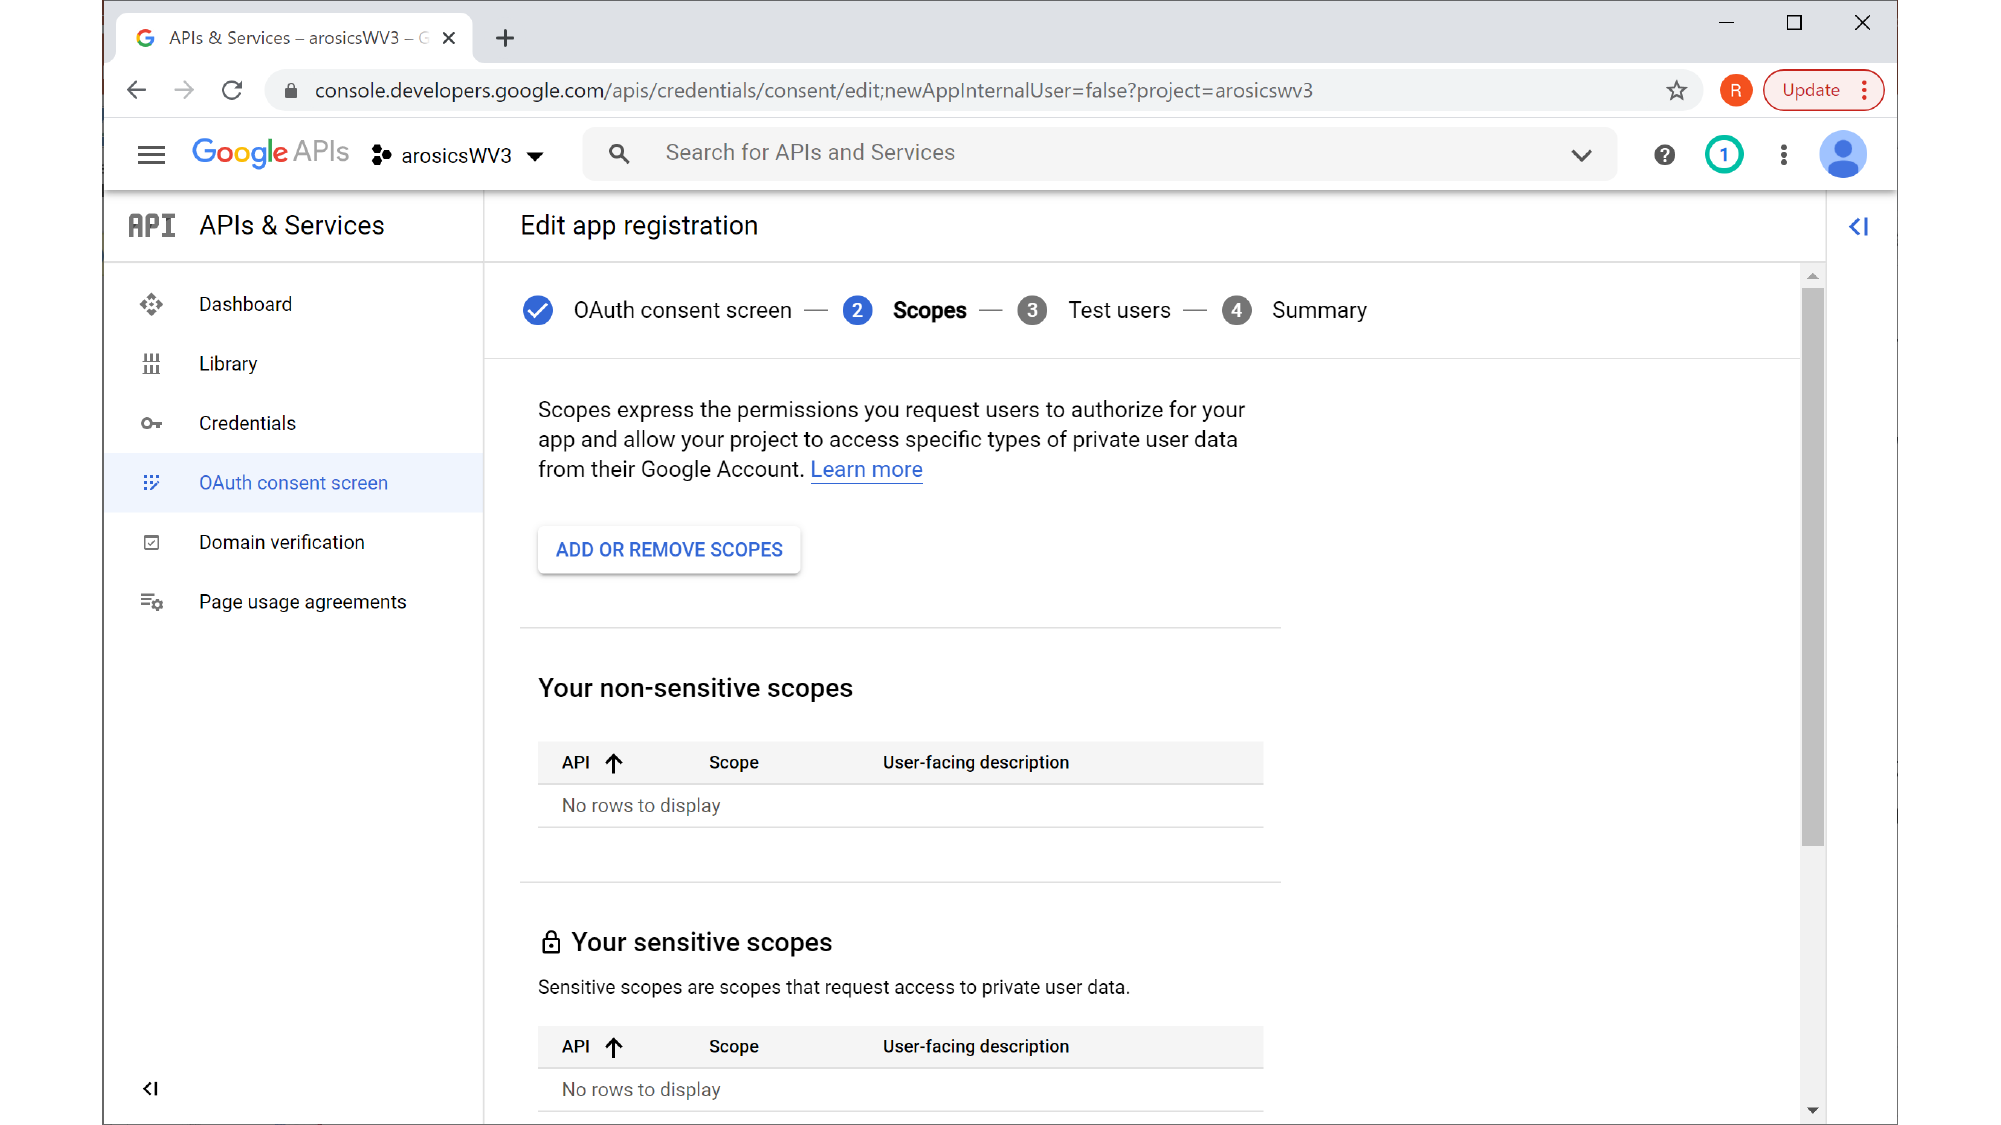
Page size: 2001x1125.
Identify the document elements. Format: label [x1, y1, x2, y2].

picture [102, 0, 1898, 1125]
